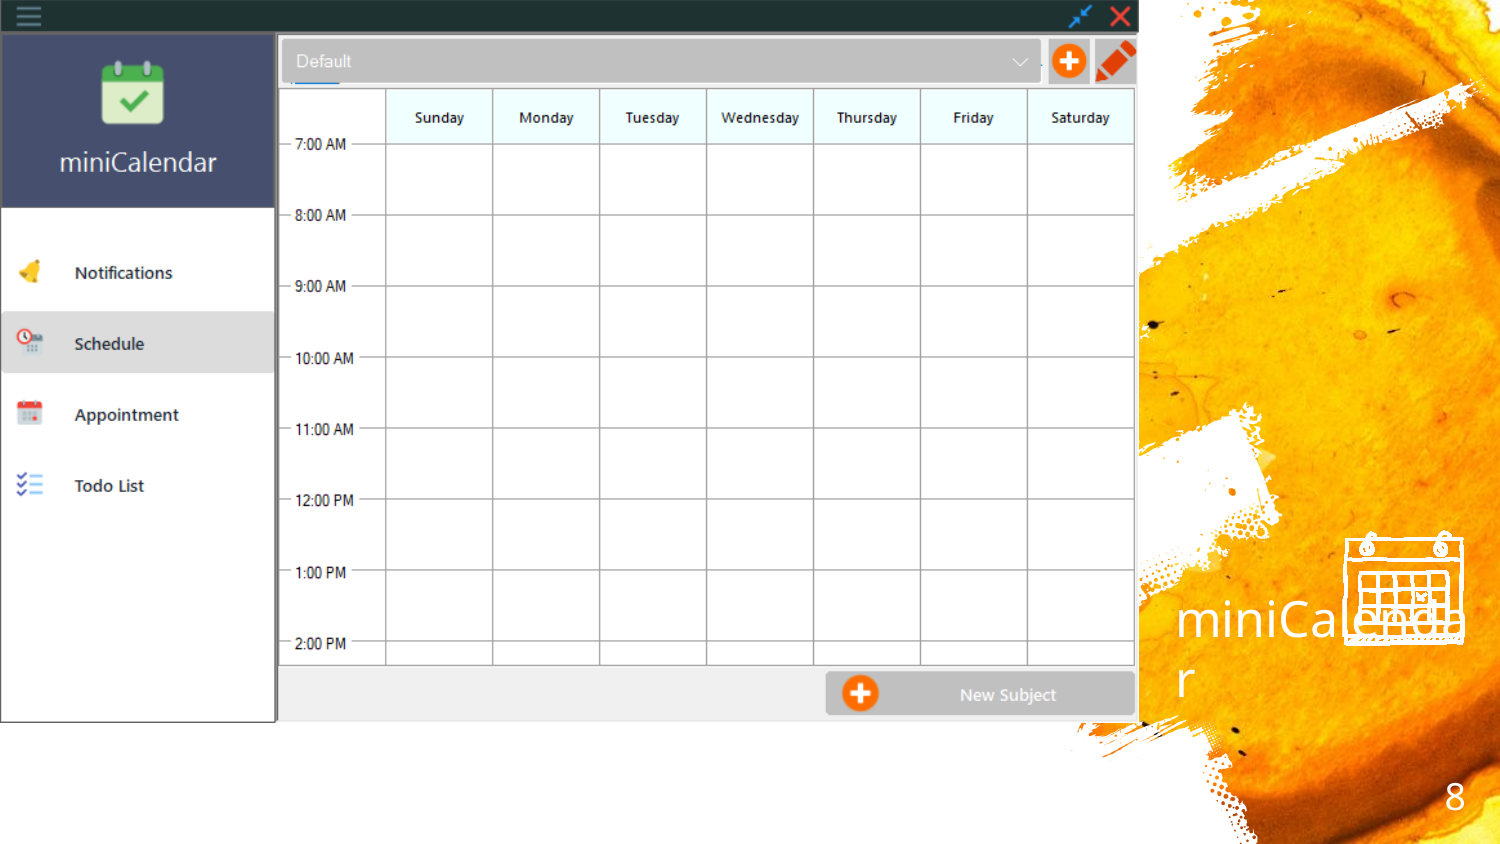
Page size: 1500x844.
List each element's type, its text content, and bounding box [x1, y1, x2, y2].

text_box miniCalendar [1159, 645, 1500, 723]
slide_number 8 [1391, 766, 1482, 832]
picture [1348, 541, 1444, 558]
picture [1347, 561, 1460, 635]
picture [0, 0, 1500, 844]
text_box [1343, 530, 1464, 646]
picture [1441, 541, 1460, 558]
